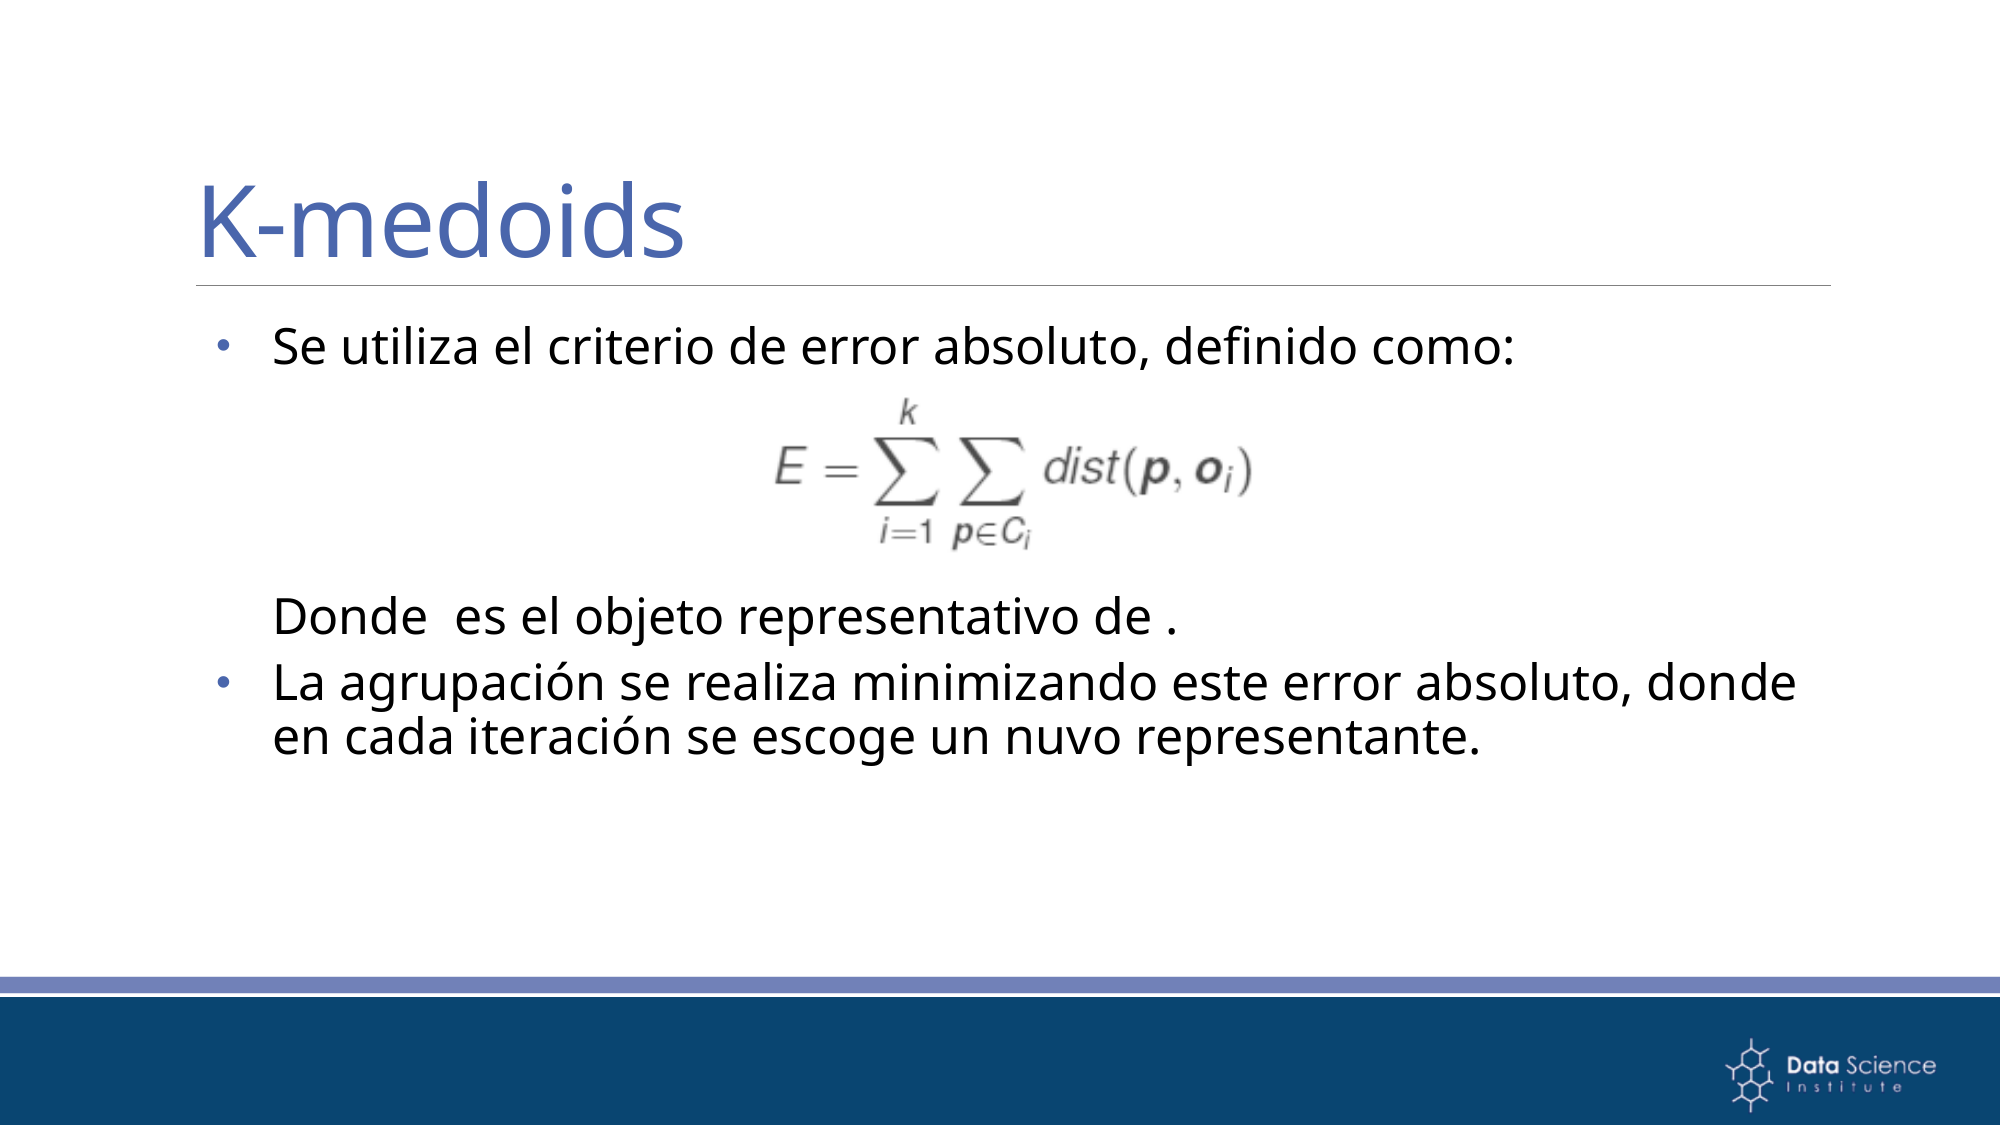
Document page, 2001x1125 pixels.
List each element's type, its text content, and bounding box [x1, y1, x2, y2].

picture [1675, 993, 1985, 1122]
picture [741, 370, 1269, 592]
title K-medoids [180, 47, 1830, 285]
